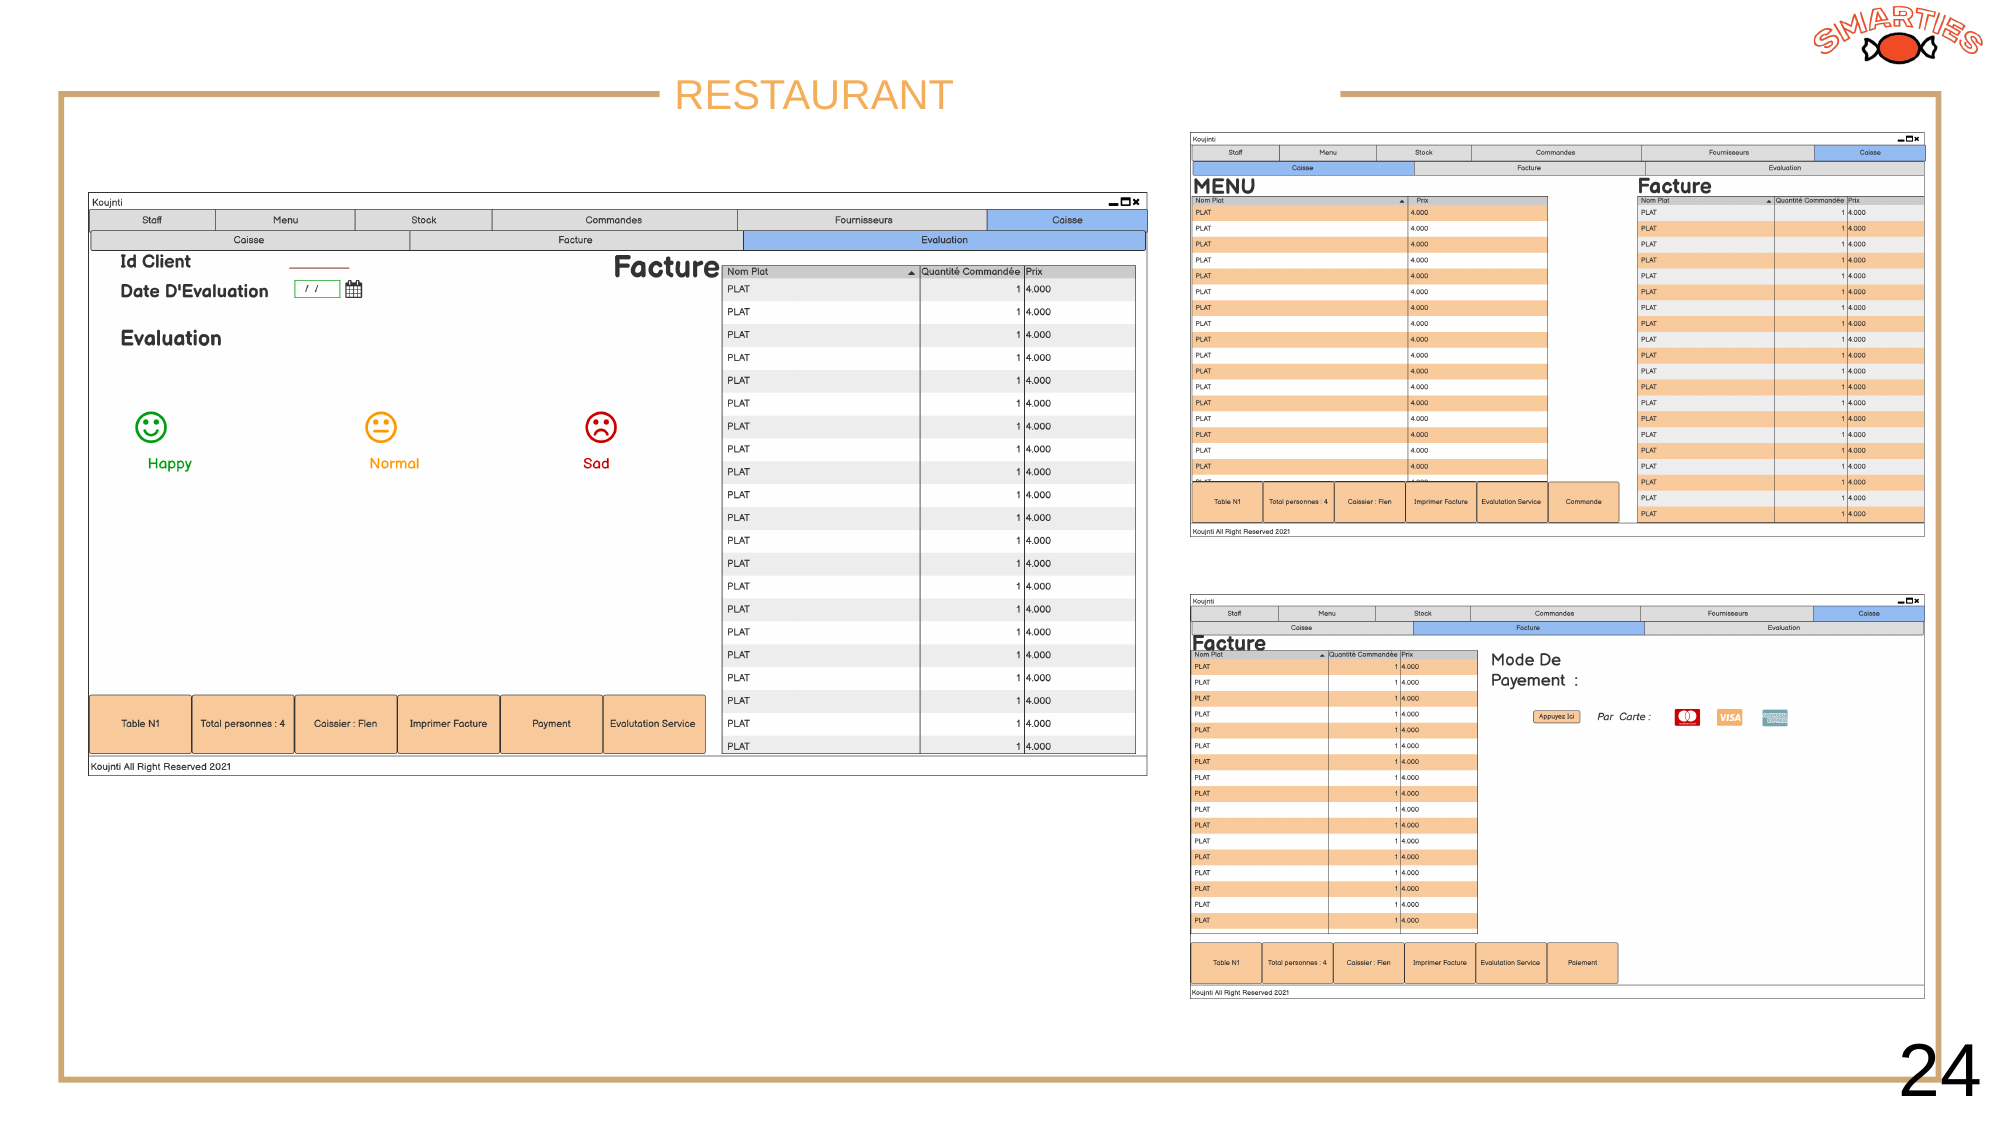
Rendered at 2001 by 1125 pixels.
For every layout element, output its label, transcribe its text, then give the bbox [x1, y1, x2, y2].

picture [88, 192, 1148, 776]
picture [1189, 594, 1925, 999]
picture [1189, 132, 1926, 538]
picture [1805, 0, 1990, 69]
text_box RESTAURANT [659, 60, 1341, 126]
text_box 24 [1861, 1013, 2000, 1119]
